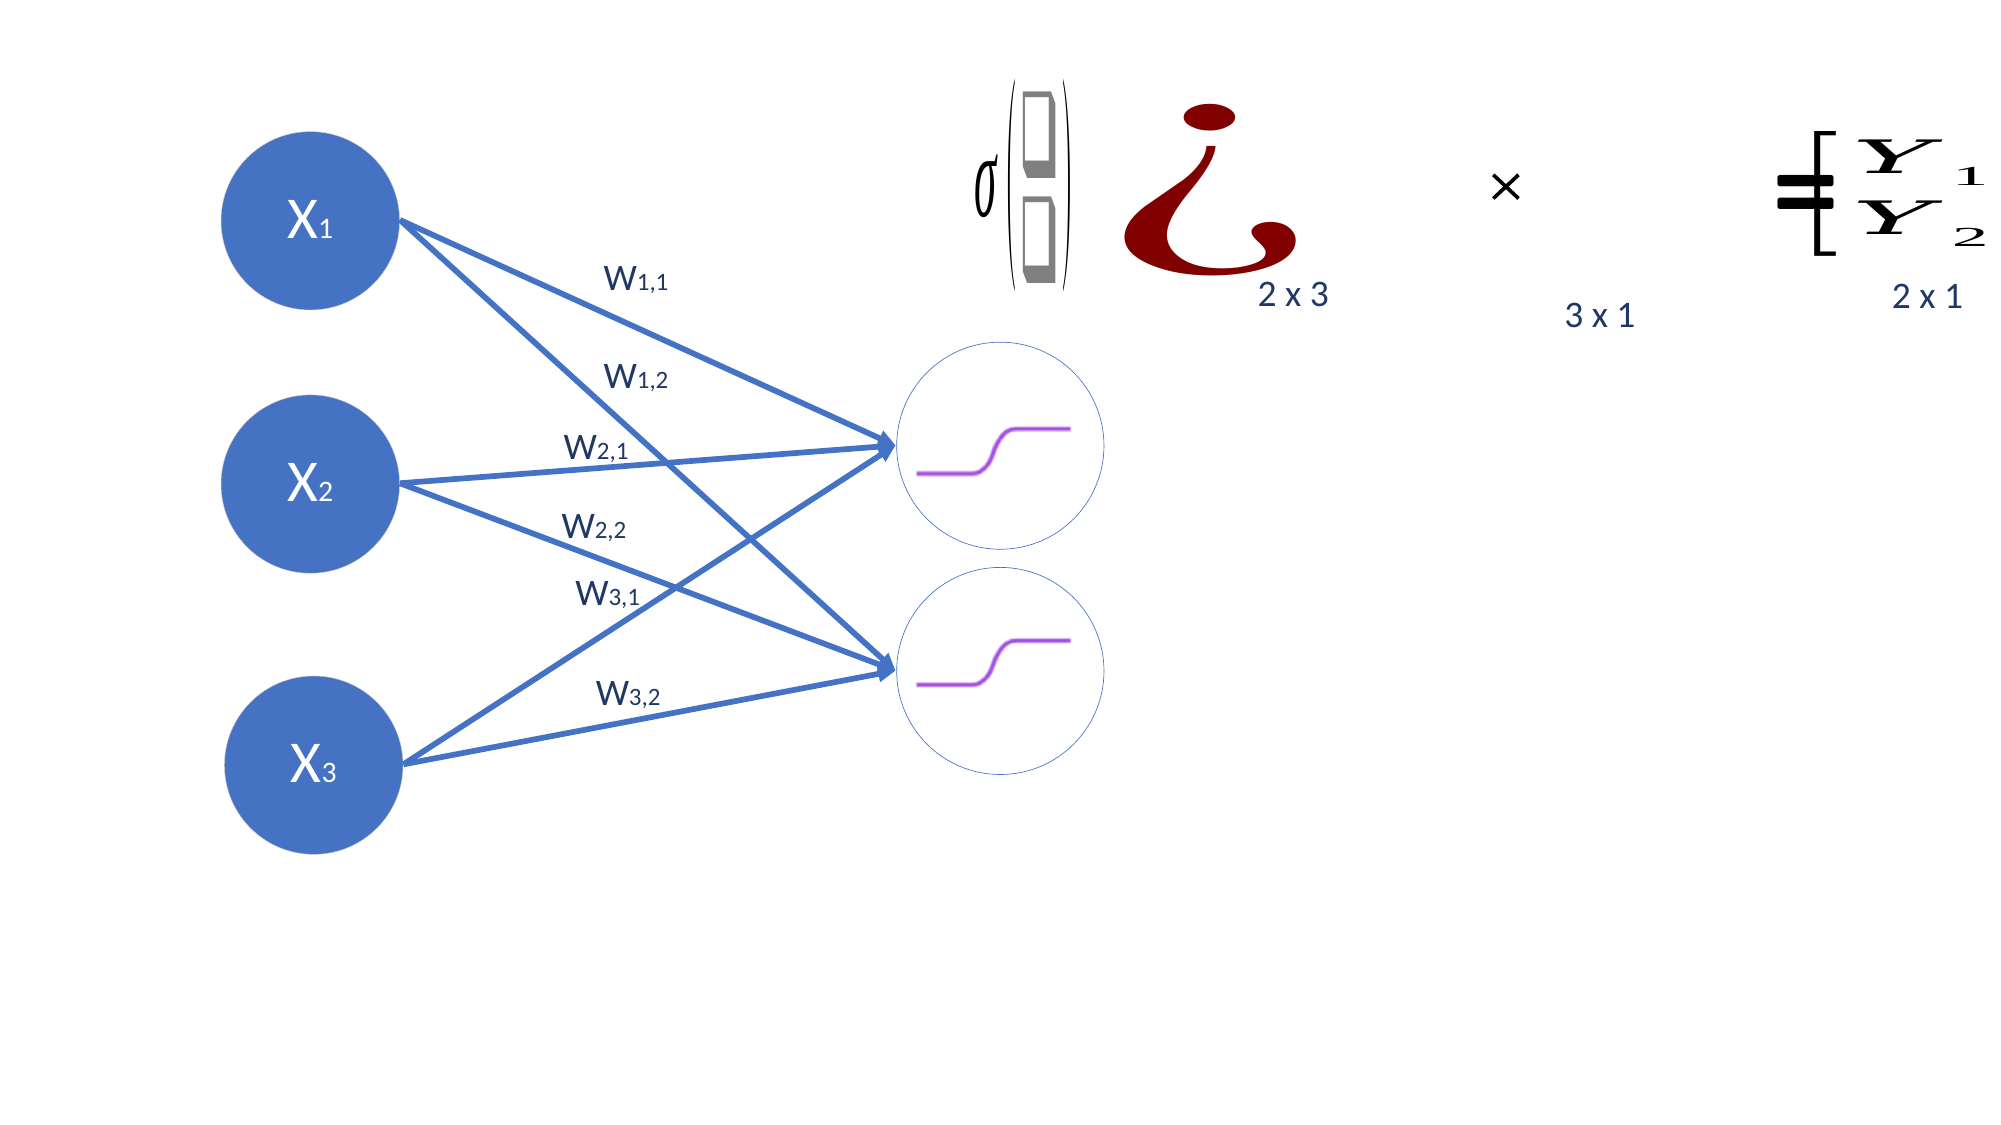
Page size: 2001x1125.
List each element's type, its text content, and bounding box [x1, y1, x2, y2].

text_box 2 x 1 [1877, 263, 2000, 323]
picture [895, 566, 1105, 776]
picture [218, 392, 400, 574]
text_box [400, 219, 896, 483]
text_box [403, 670, 896, 765]
picture [1769, 155, 1843, 230]
picture [222, 673, 404, 855]
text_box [1493, 174, 1519, 199]
text_box 2 x 3 [1242, 261, 1403, 322]
picture [218, 129, 400, 311]
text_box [400, 483, 896, 671]
text_box 3 x 1 [1549, 282, 1710, 343]
picture [896, 340, 1105, 550]
